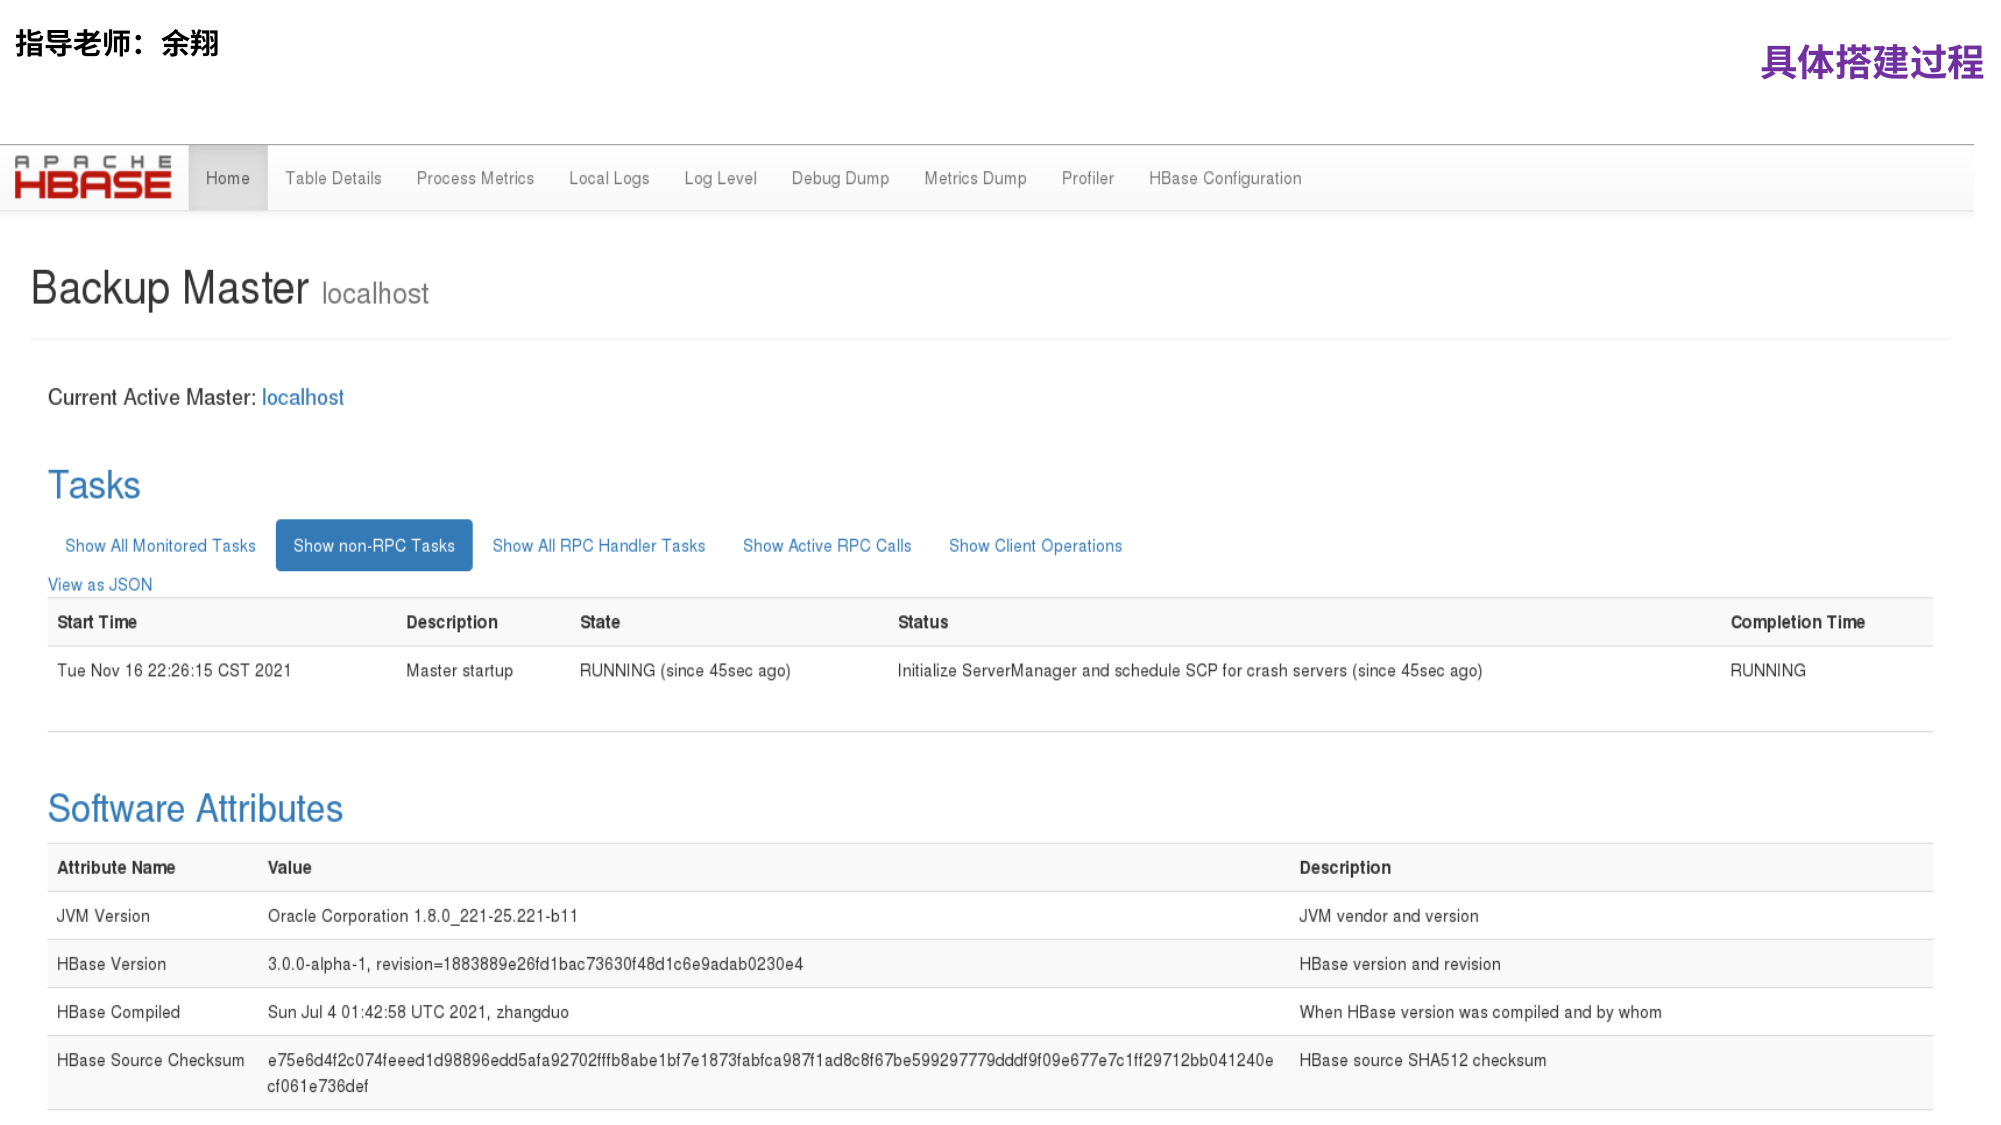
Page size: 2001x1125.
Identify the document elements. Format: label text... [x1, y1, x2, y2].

text_box 具体搭建过程 [1745, 8, 2000, 92]
text_box 指导老师：余翔 [0, 8, 1745, 69]
picture [0, 144, 1974, 1125]
